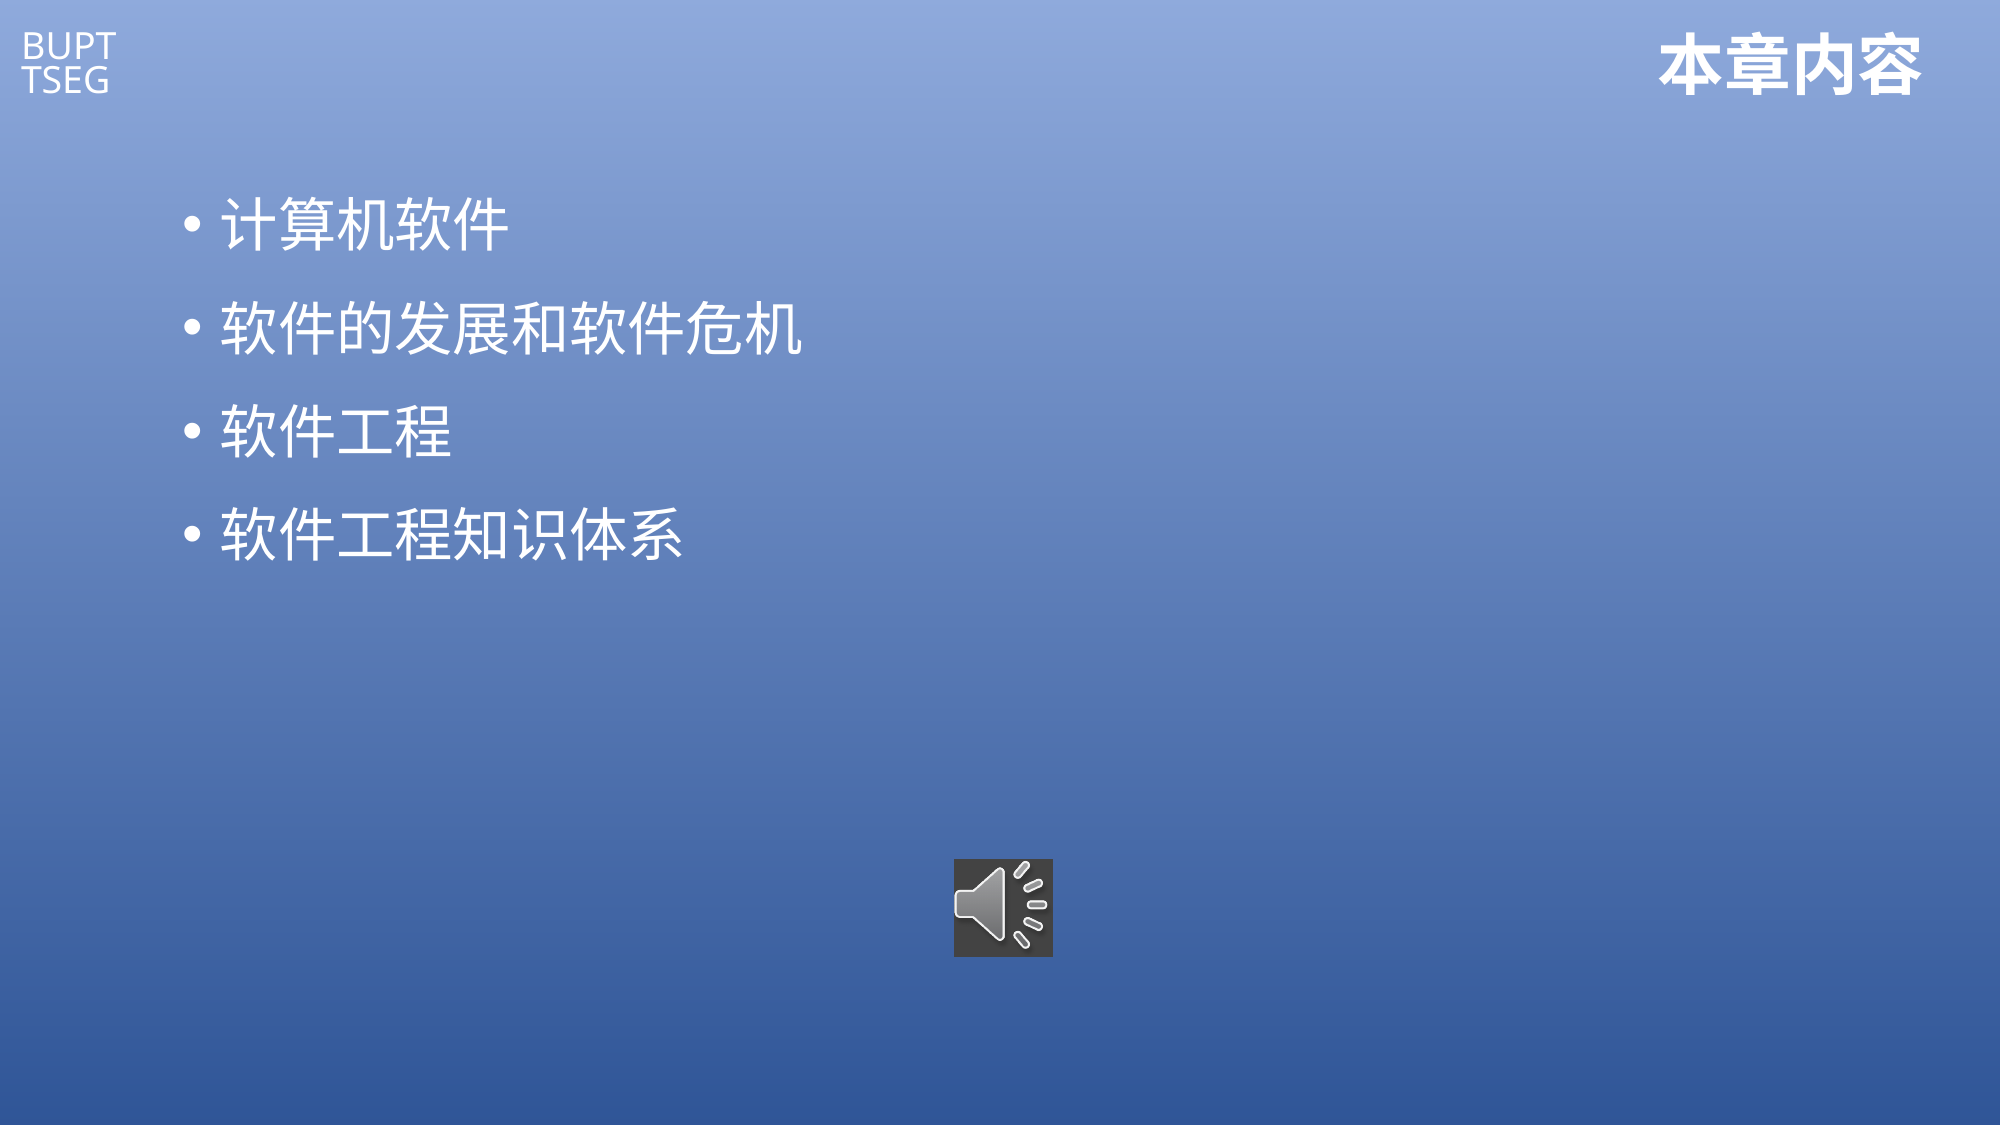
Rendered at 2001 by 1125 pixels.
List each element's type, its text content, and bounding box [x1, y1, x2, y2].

list 计算机软件 软件的发展和软件危机 软件工程 软件工程知识体系 [167, 181, 1940, 999]
picture [953, 857, 1054, 958]
title 本章内容 [269, 15, 1940, 122]
